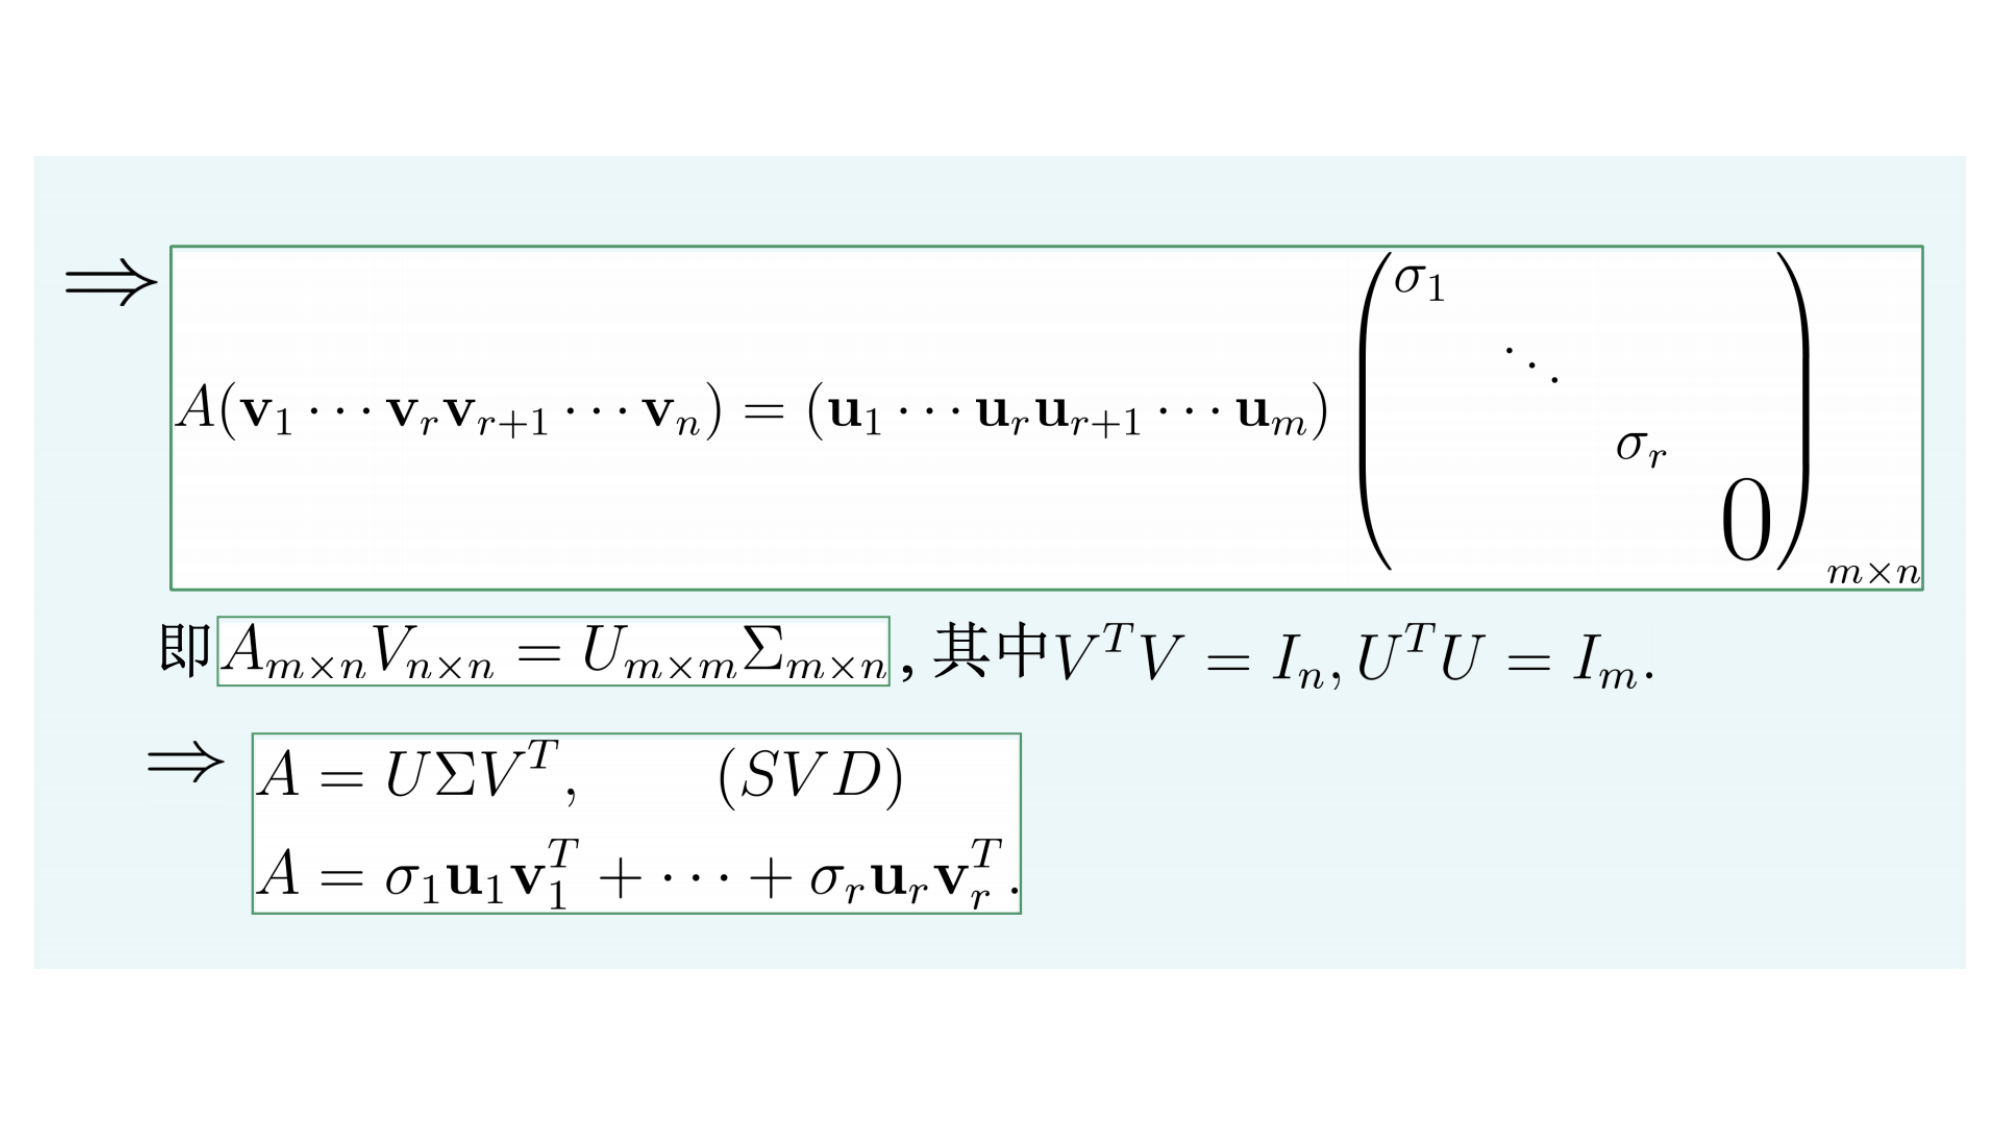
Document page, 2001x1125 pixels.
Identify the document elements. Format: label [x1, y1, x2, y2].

picture [34, 156, 1966, 969]
